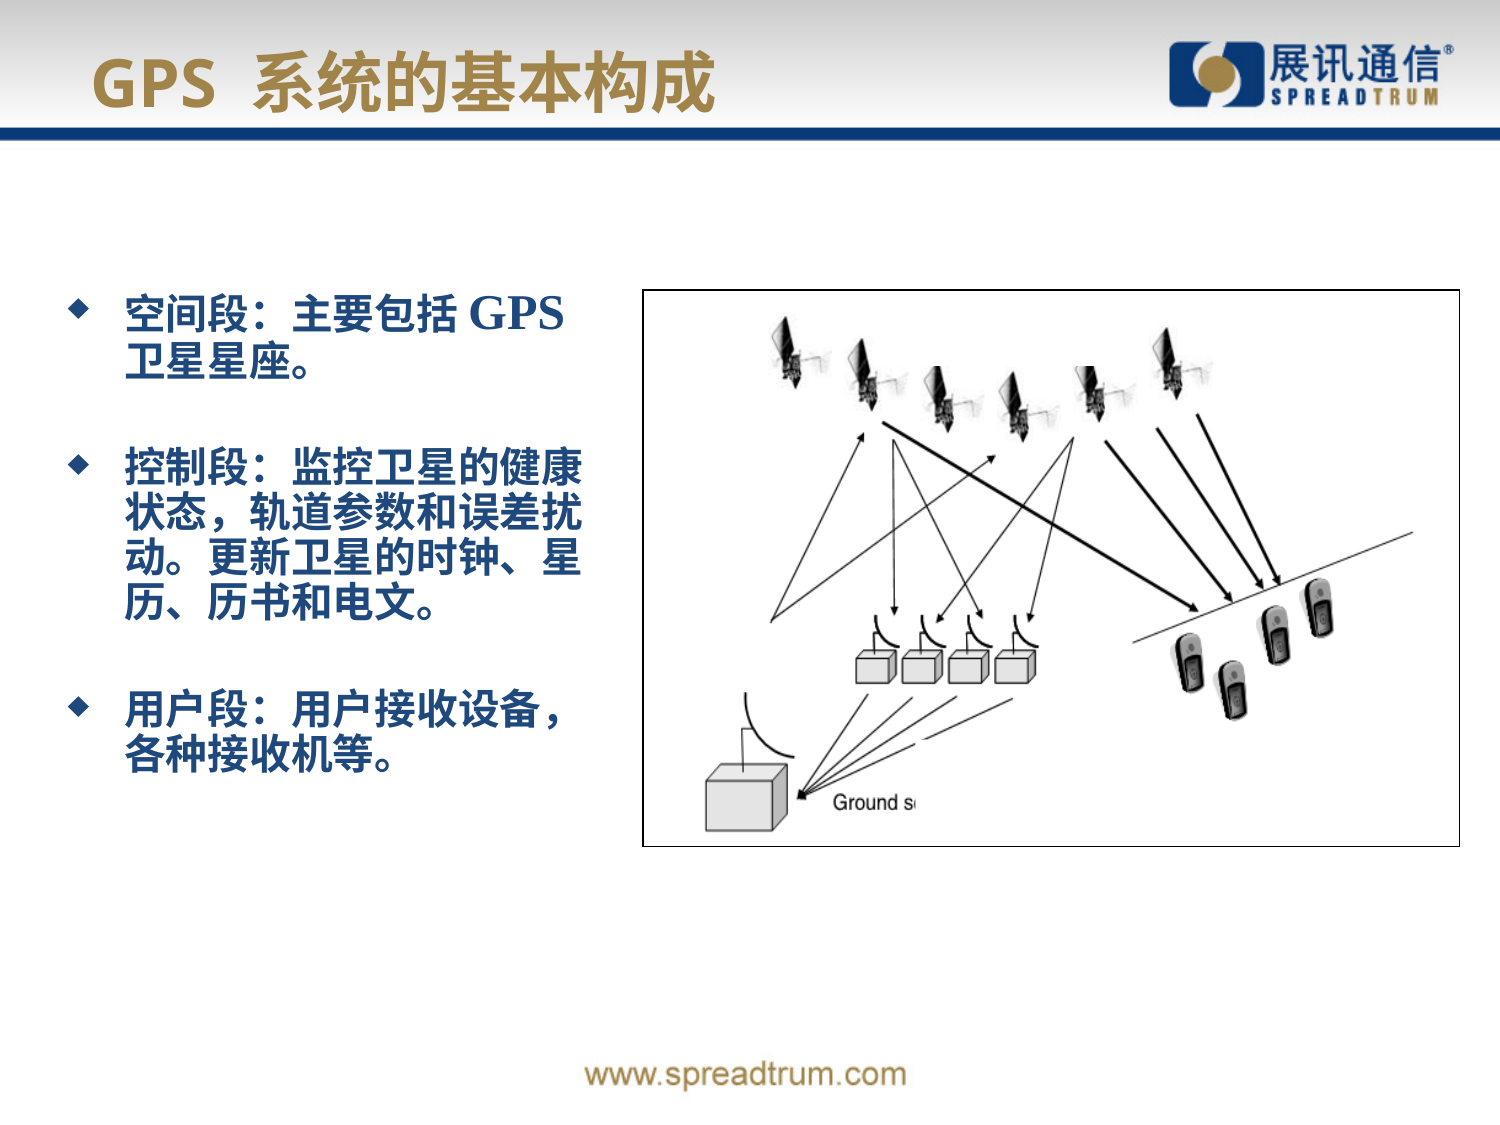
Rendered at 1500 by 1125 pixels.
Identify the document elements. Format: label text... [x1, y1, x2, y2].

picture [0, 0, 1500, 1125]
title GPS 系统的基本构成 [74, 23, 951, 138]
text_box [643, 290, 1459, 847]
text_box 空间段：主要包括GPS卫星星座。 控制段：监控卫星的健康状态，轨道参数和误差扰动。更新卫星的时钟、星历、历书和电文。 用户段：用户接收设备，各种接收机等。 [53, 278, 622, 886]
